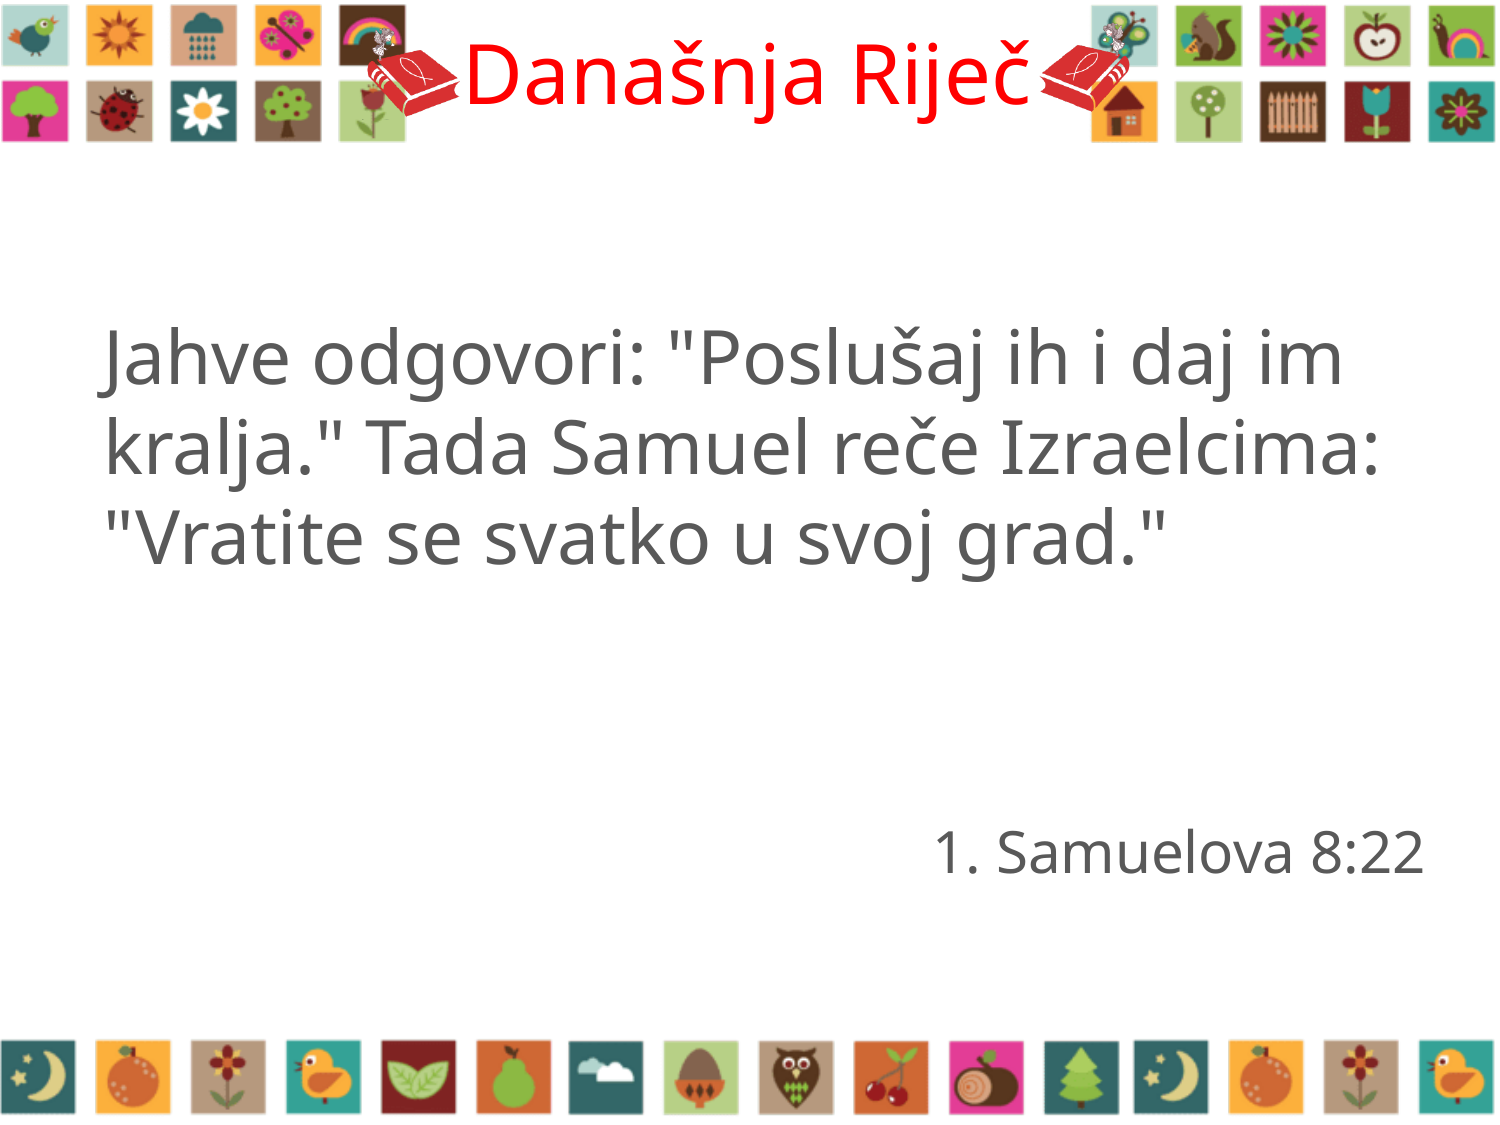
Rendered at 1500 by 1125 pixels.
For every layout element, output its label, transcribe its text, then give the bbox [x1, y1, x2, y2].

picture [0, 3, 492, 150]
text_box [0, 1028, 1500, 1118]
text_box 1. Samuelova 8:22 [808, 807, 1441, 893]
text_box Današnja Riječ [425, 13, 1078, 129]
picture [1008, 3, 1500, 150]
text_box Jahve odgovori: "Poslušaj ih i daj im kralja." Tada Samuel reče Izraelcima: "Vratite se svatko u svoj grad." [88, 302, 1436, 588]
